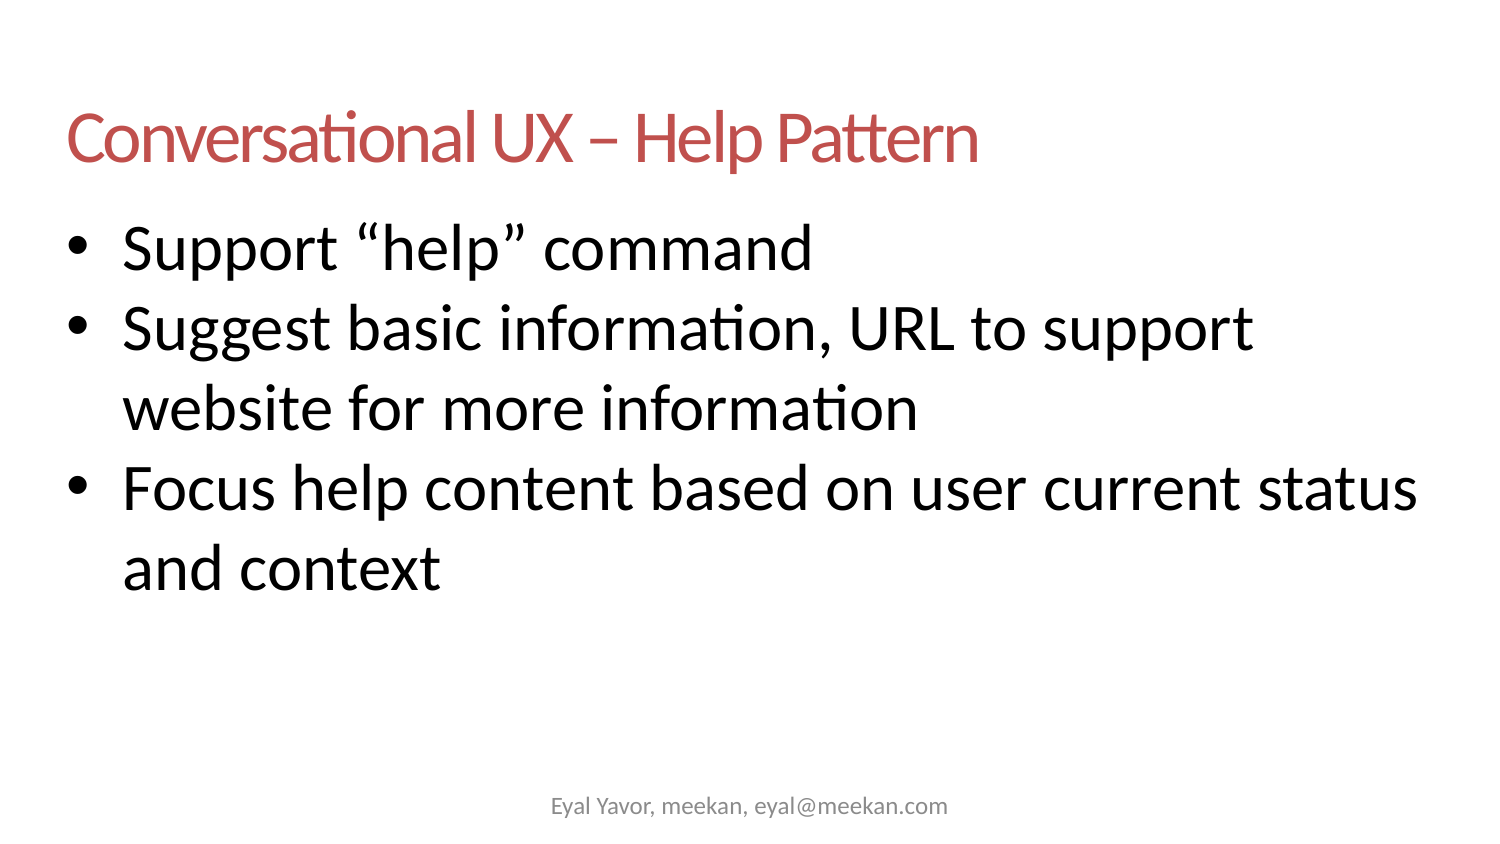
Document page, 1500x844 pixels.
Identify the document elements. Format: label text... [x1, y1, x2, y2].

list Support “help” command Suggest basic information, URL to support website for more information Focus help content based on user current status and context [51, 189, 1449, 750]
title Conversational UX – Help Pattern [51, 72, 1449, 167]
footer Eyal Yavor, meekan, eyal@meekan.com [512, 782, 988, 827]
